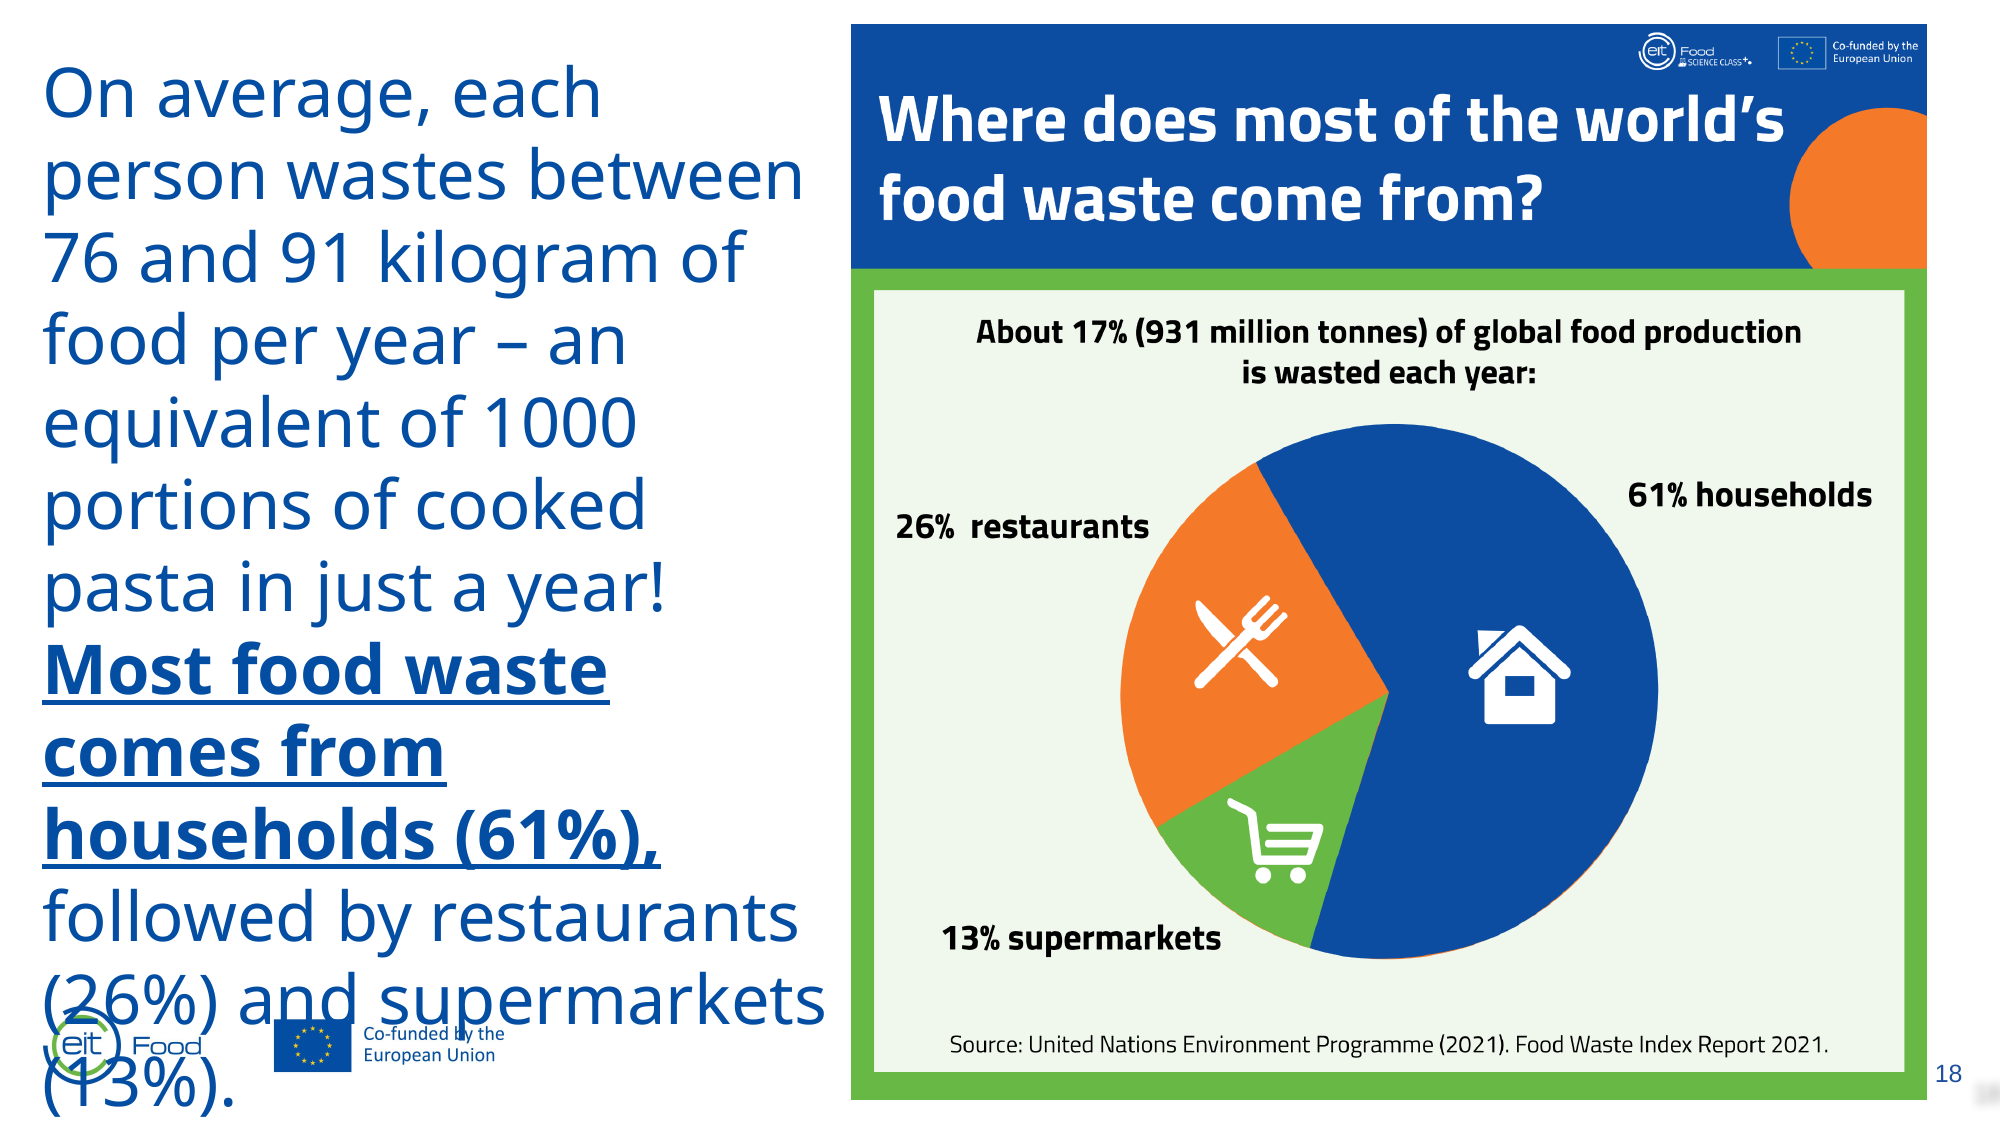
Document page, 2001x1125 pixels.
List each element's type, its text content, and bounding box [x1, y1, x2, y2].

picture [851, 24, 1927, 1101]
picture [43, 1006, 504, 1085]
slide_number ‹#› [1930, 1042, 1978, 1103]
list On average, each person wastes between 76 and 91 kilogram of food per year – an equivalent of 1000 portions of cooked pasta in just a year! Most food waste comes from households (61%), followed by restaurants (26%) and supermarkets (13%). [27, 41, 846, 626]
